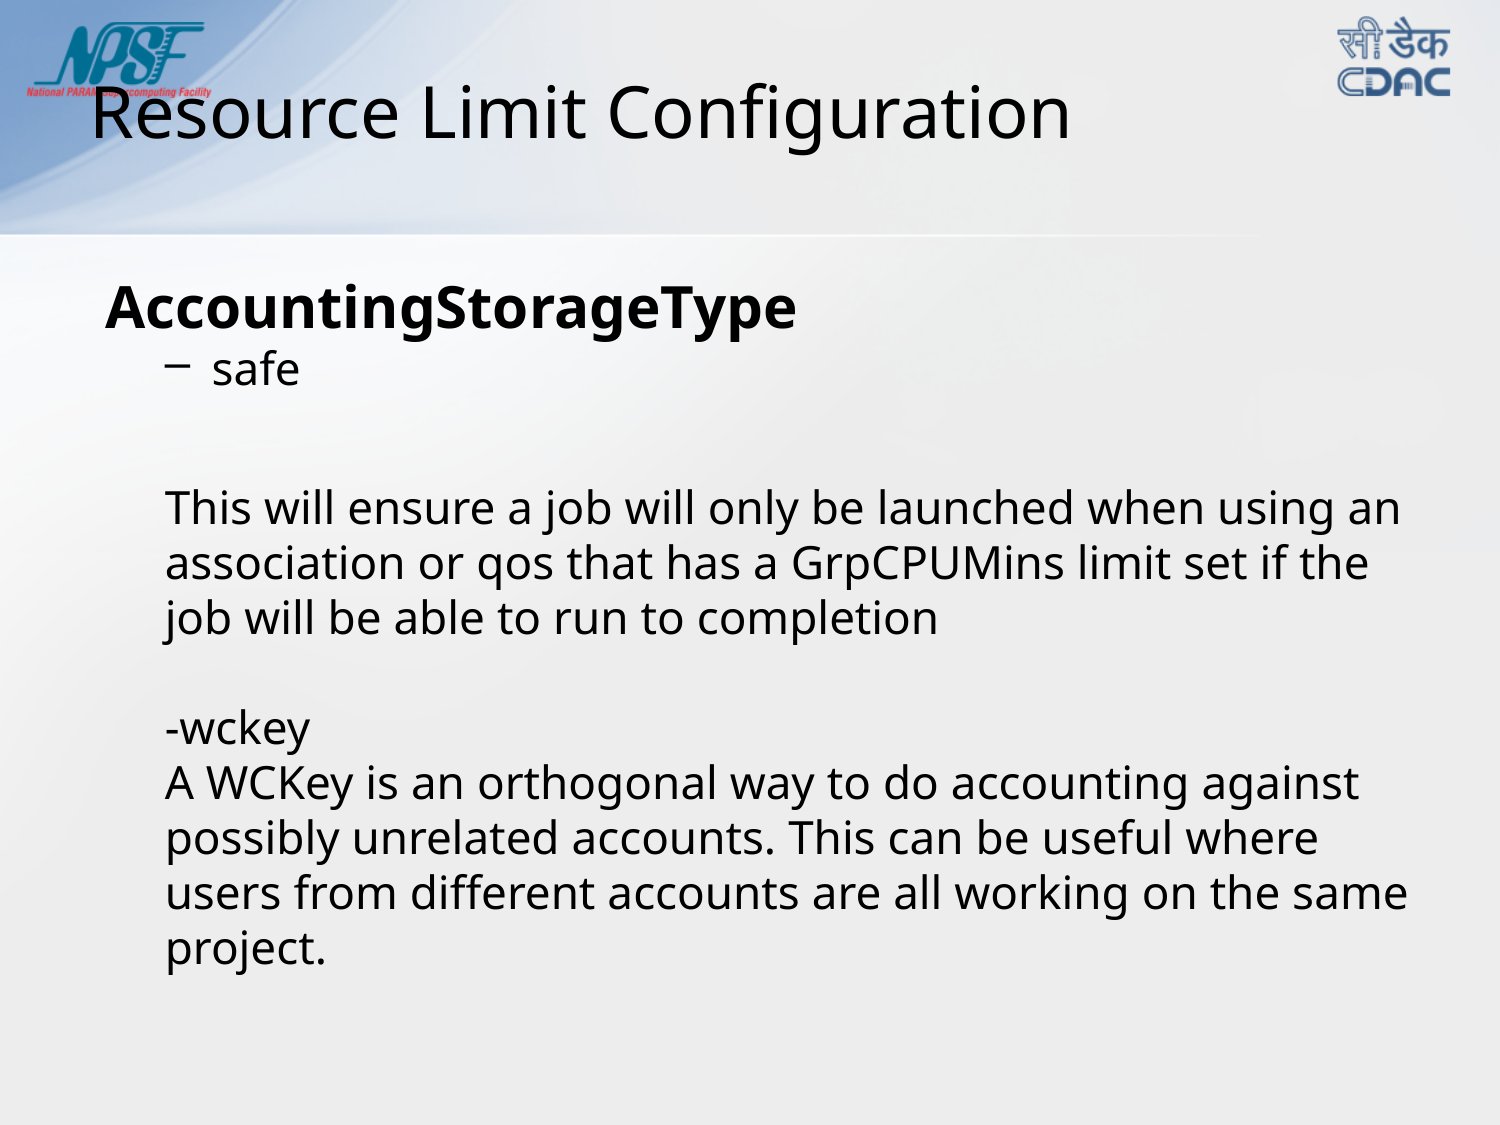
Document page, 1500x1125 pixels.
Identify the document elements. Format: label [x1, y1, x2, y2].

list [75, 262, 1425, 1005]
picture [0, 12, 1500, 1125]
title [75, 58, 1425, 247]
